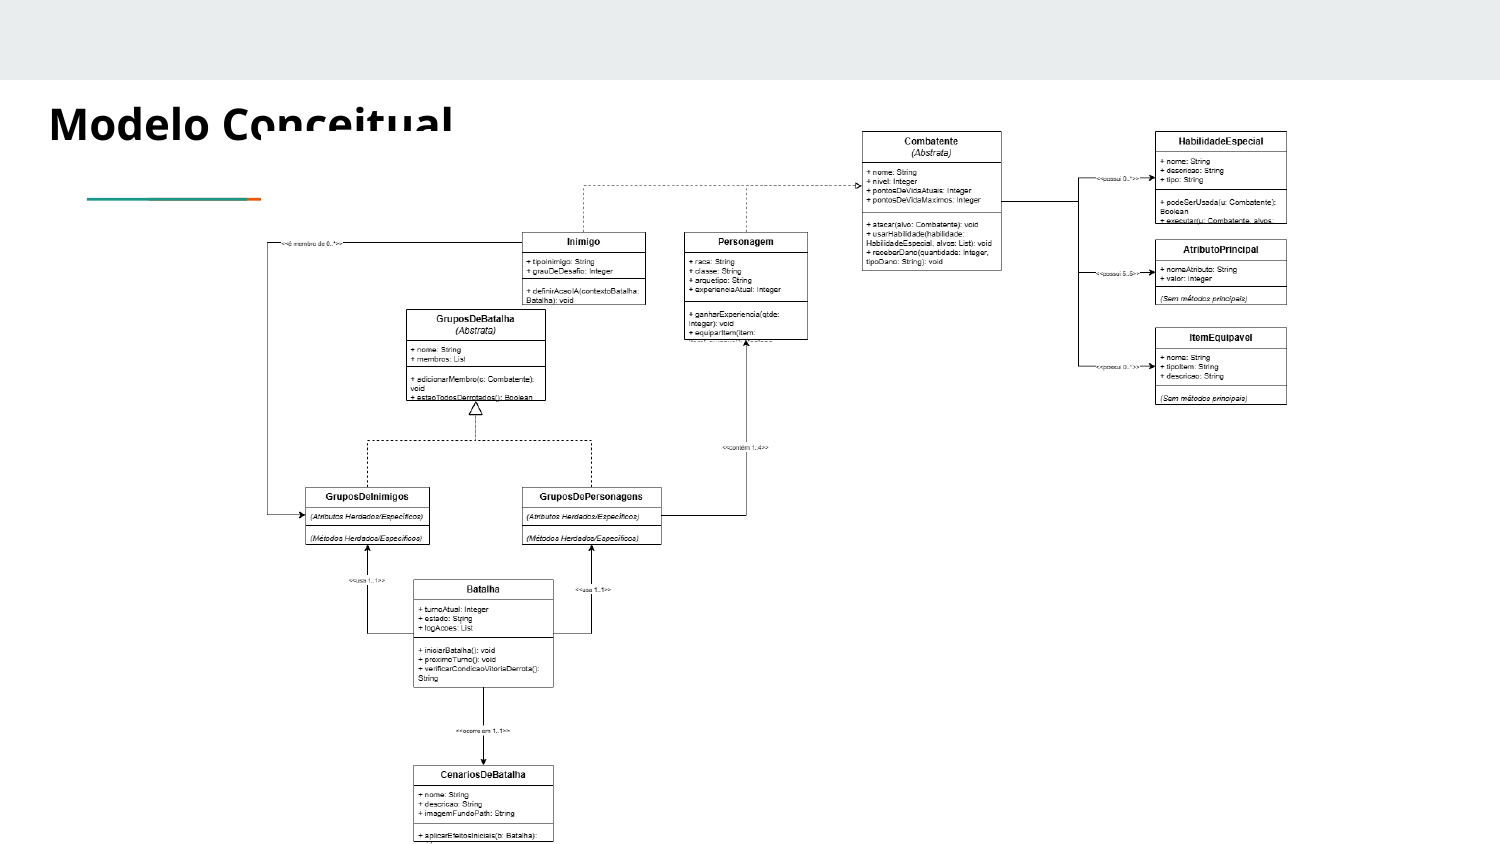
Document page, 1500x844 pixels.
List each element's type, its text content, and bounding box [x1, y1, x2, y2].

title Modelo Conceitual [33, 73, 1295, 139]
picture [261, 131, 1288, 844]
